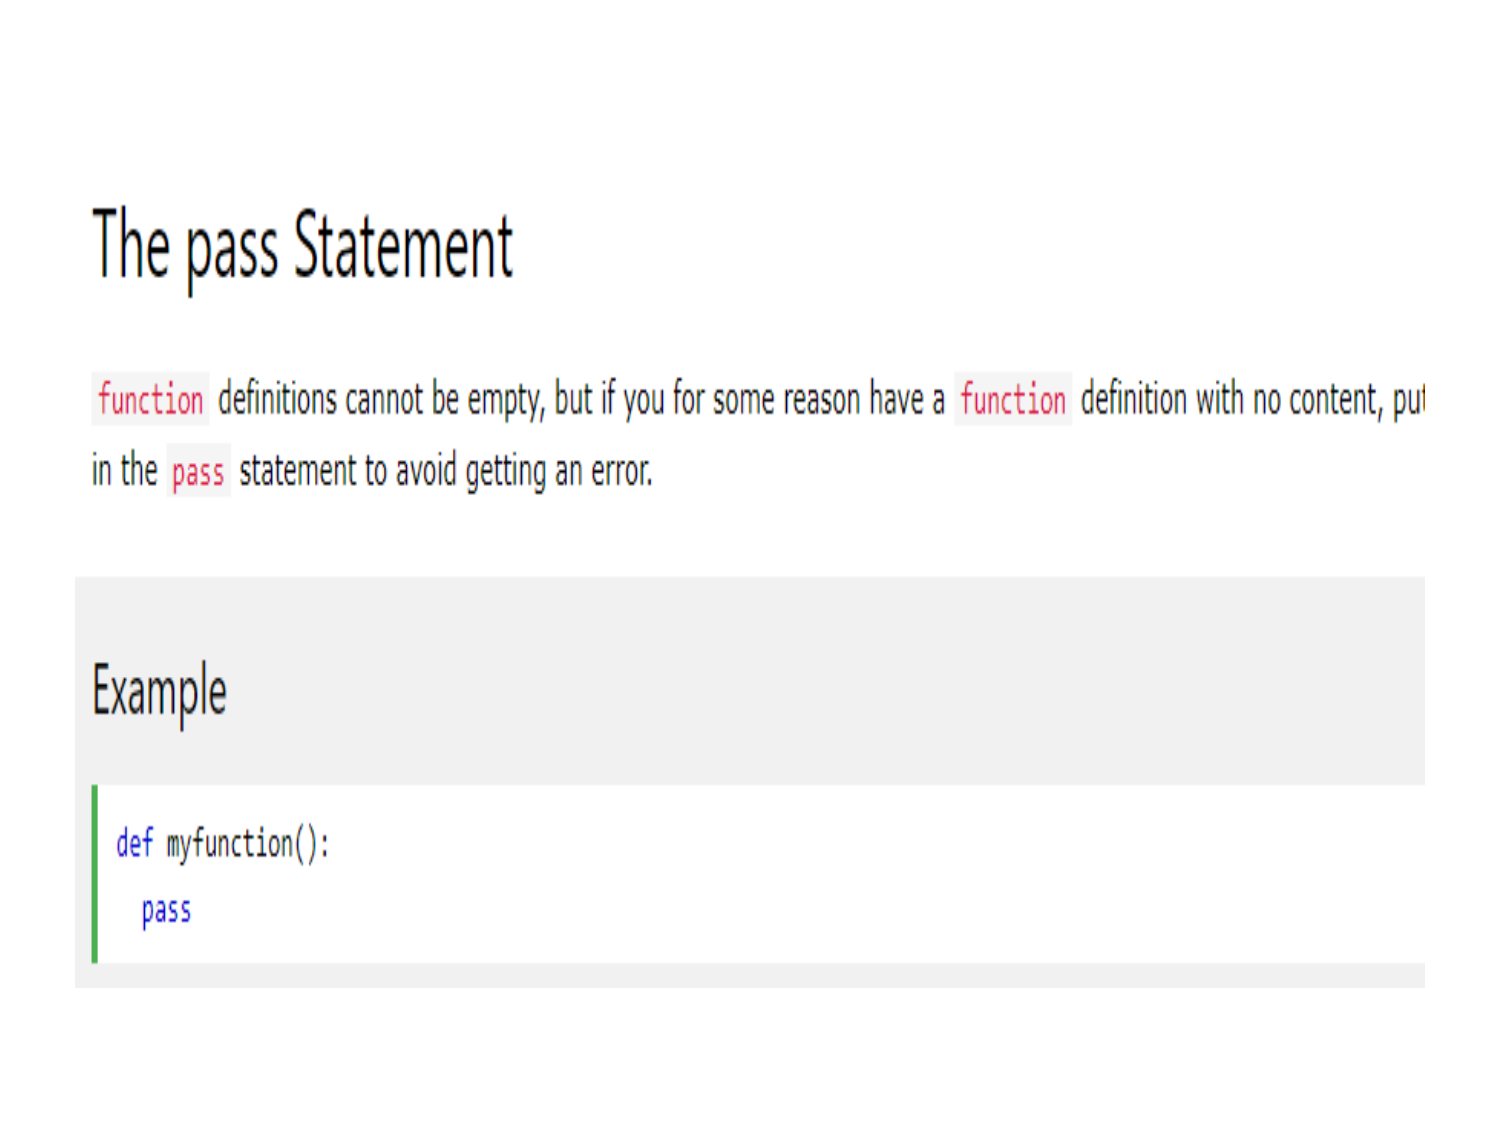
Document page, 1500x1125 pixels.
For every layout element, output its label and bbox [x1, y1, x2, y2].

list [74, 162, 1426, 988]
